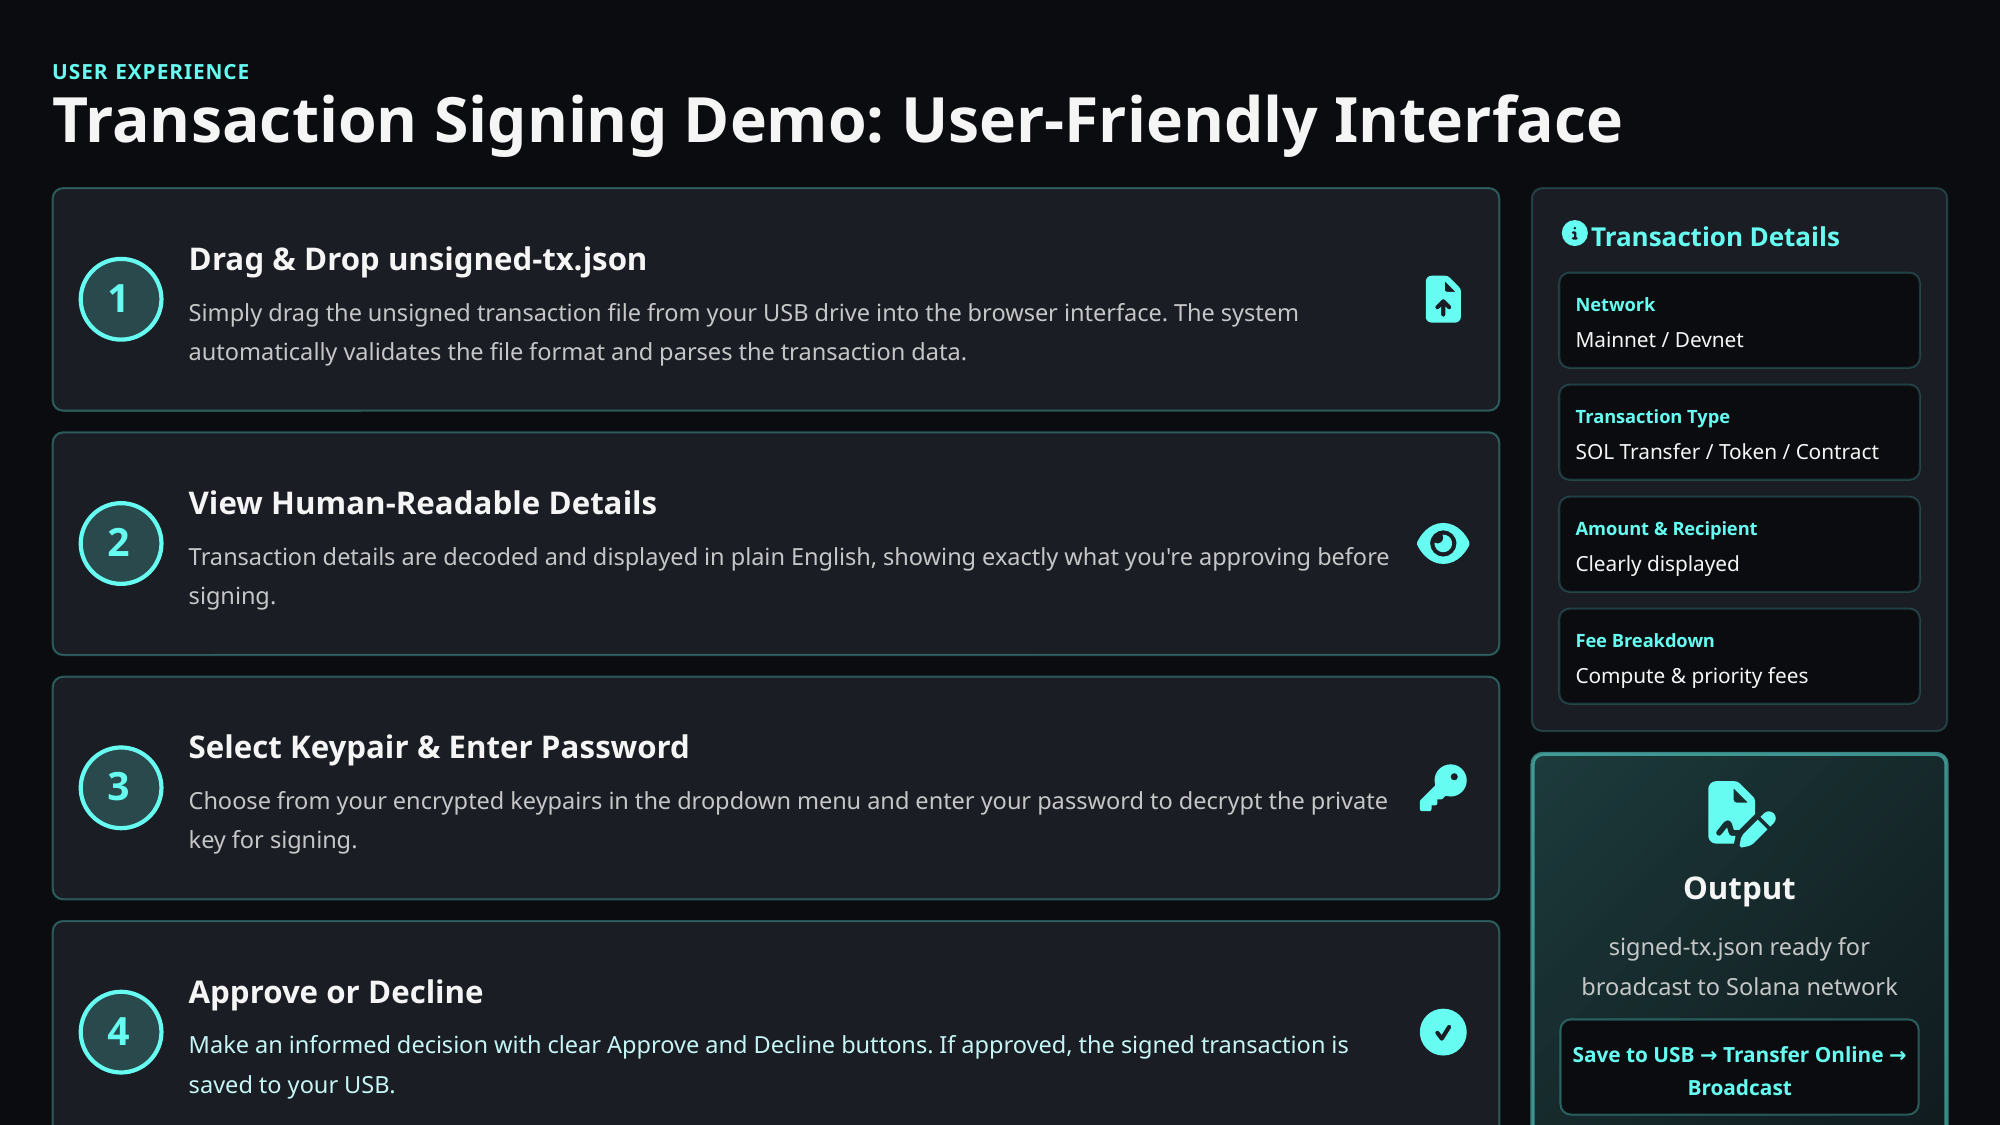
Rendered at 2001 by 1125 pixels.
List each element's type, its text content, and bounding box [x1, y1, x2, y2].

text_box Choose from your encrypted keypairs in the dropdown menu and enter your password to decrypt the private key for signing. [188, 775, 1400, 853]
text_box [1561, 220, 1588, 247]
text_box 2 [69, 501, 168, 580]
text_box signed-tx.json ready for broadcast to Solana network [1553, 921, 1926, 999]
text_box [52, 432, 1500, 656]
text_box View Human-Readable Details [188, 479, 1404, 521]
text_box [104, 336, 138, 340]
text_box Compute & priority fees [1575, 656, 1915, 688]
text_box [1559, 608, 1920, 704]
text_box [1419, 1008, 1467, 1056]
text_box USER EXPERIENCE [52, 52, 1959, 84]
text_box [1532, 753, 1947, 1125]
text_box Output [1552, 864, 1927, 907]
text_box Transaction details are decoded and displayed in plain English, showing exactly what you're approving before signing. [188, 531, 1400, 609]
text_box [1559, 384, 1920, 480]
text_box Make an informed decision with clear Approve and Decline buttons. If approved, the signed transaction is saved to your USB. [188, 1020, 1400, 1097]
text_box Drag & Drop unsigned-tx.json [188, 235, 1404, 277]
text_box [52, 188, 1500, 411]
text_box [1419, 764, 1467, 812]
text_box Transaction Signing Demo: User-Friendly Interface [52, 93, 1980, 157]
text_box [1560, 1019, 1919, 1115]
text_box SOL Transfer / Token / Contract [1575, 432, 1915, 464]
text_box 1 [69, 257, 168, 336]
text_box Fee Breakdown [1575, 624, 1913, 651]
text_box Save to USB → Transfer Online → Broadcast [1571, 1035, 1908, 1099]
text_box Network [1575, 289, 1913, 316]
text_box [103, 580, 139, 584]
text_box Transaction Type [1575, 401, 1913, 428]
text_box Simply drag the unsigned transaction file from your USB drive into the browser interface. The system automatically validates the file format and parses the transaction data. [188, 287, 1400, 364]
text_box [1425, 275, 1461, 323]
text_box [1559, 272, 1920, 368]
text_box [1760, 811, 1776, 827]
text_box Mainnet / Devnet [1575, 320, 1915, 352]
text_box Amount & Recipient [1575, 513, 1913, 539]
text_box Transaction Details [1591, 214, 1934, 252]
text_box [1559, 496, 1920, 592]
text_box [1739, 819, 1768, 848]
text_box 4 [69, 990, 168, 1069]
text_box 3 [69, 746, 168, 825]
text_box [105, 825, 137, 829]
text_box [1708, 781, 1756, 844]
text_box Select Keypair & Enter Password [188, 723, 1404, 766]
text_box Clearly displayed [1575, 544, 1915, 576]
text_box Approve or Decline [188, 967, 1404, 1010]
text_box [52, 921, 1500, 1125]
text_box [52, 676, 1500, 900]
text_box [104, 1069, 138, 1073]
text_box [1531, 188, 1948, 732]
text_box [1417, 522, 1470, 564]
